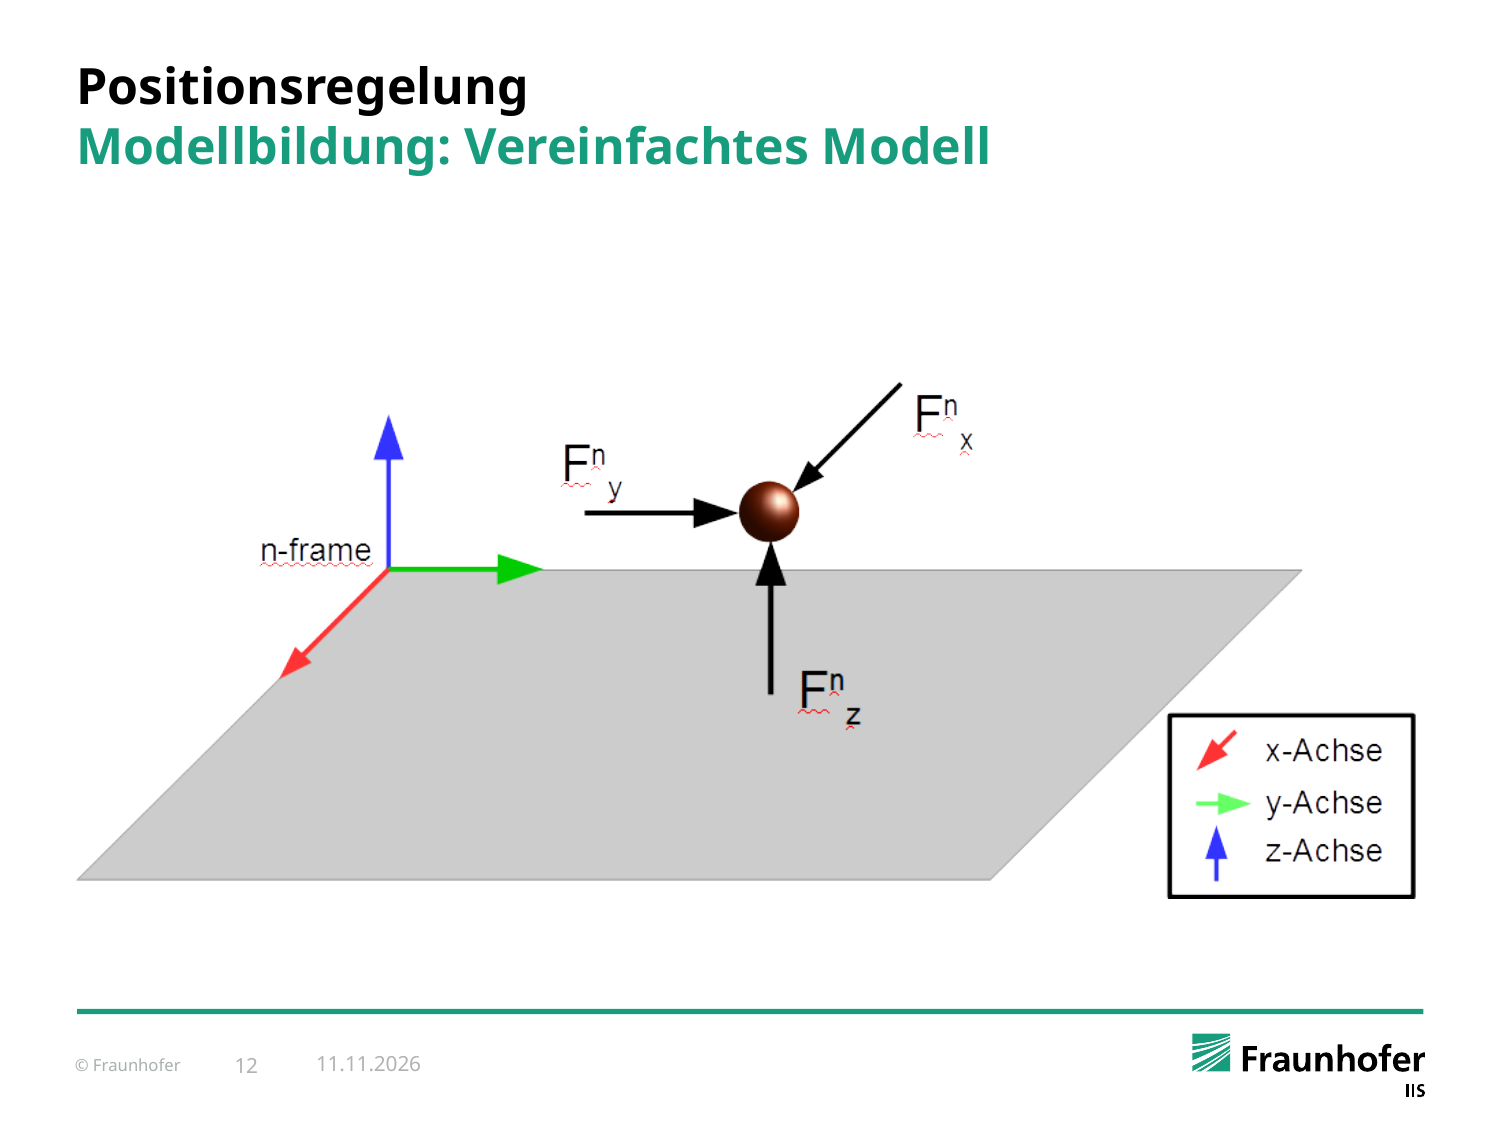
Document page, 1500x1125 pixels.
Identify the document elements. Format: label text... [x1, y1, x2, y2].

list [76, 380, 1424, 899]
title Positionsregelung Modellbildung: Vereinfachtes Modell [76, 54, 1424, 177]
slide_number 12 [0, 1036, 274, 1097]
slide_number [301, 1035, 652, 1095]
